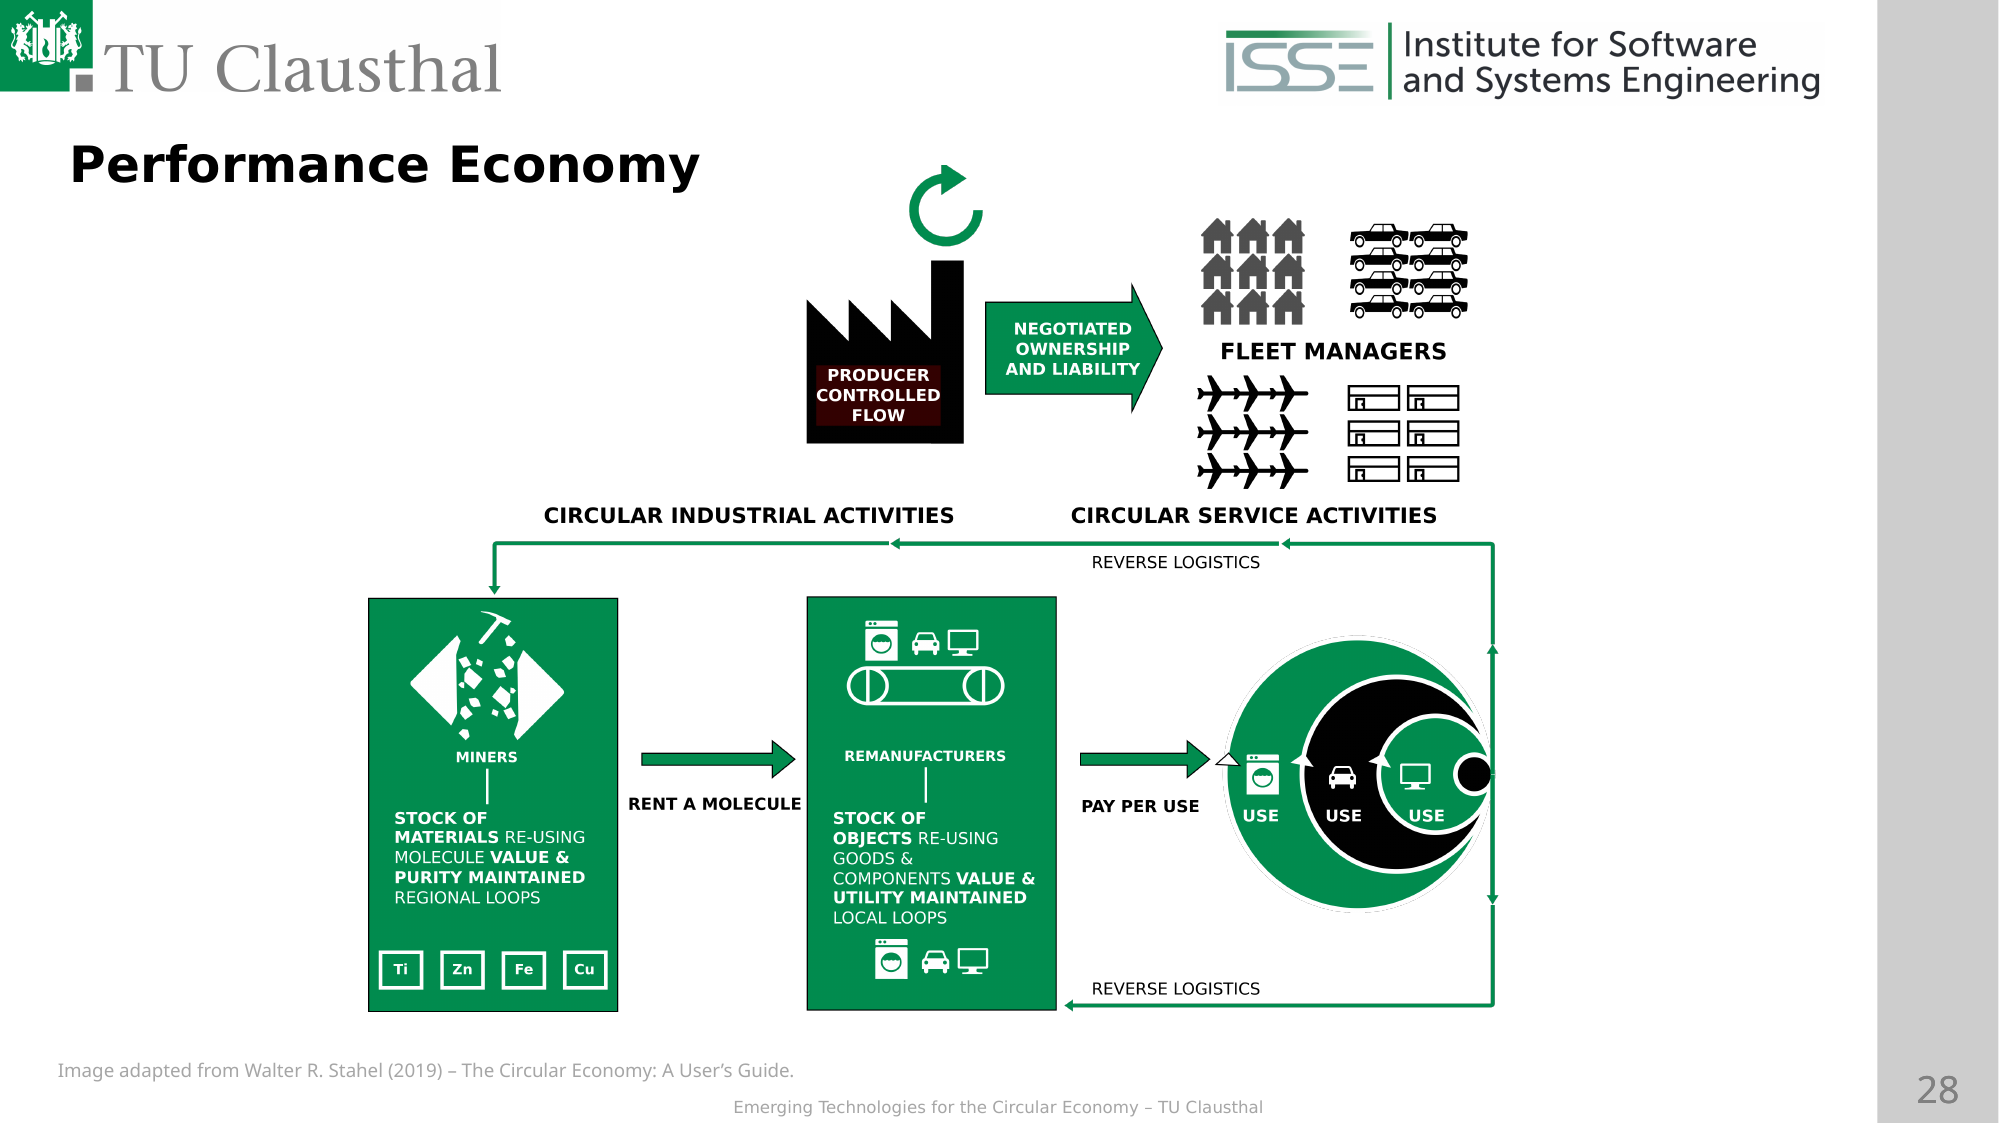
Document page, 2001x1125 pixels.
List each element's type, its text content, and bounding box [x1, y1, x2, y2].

picture [1218, 22, 1825, 106]
text_box Image adapted from Walter R. Stahel (2019) – The Circular Economy: A User’s Guide. [43, 1051, 1105, 1089]
picture [0, 0, 501, 92]
picture [368, 165, 1500, 1012]
text_box Performance Economy [54, 125, 1818, 207]
